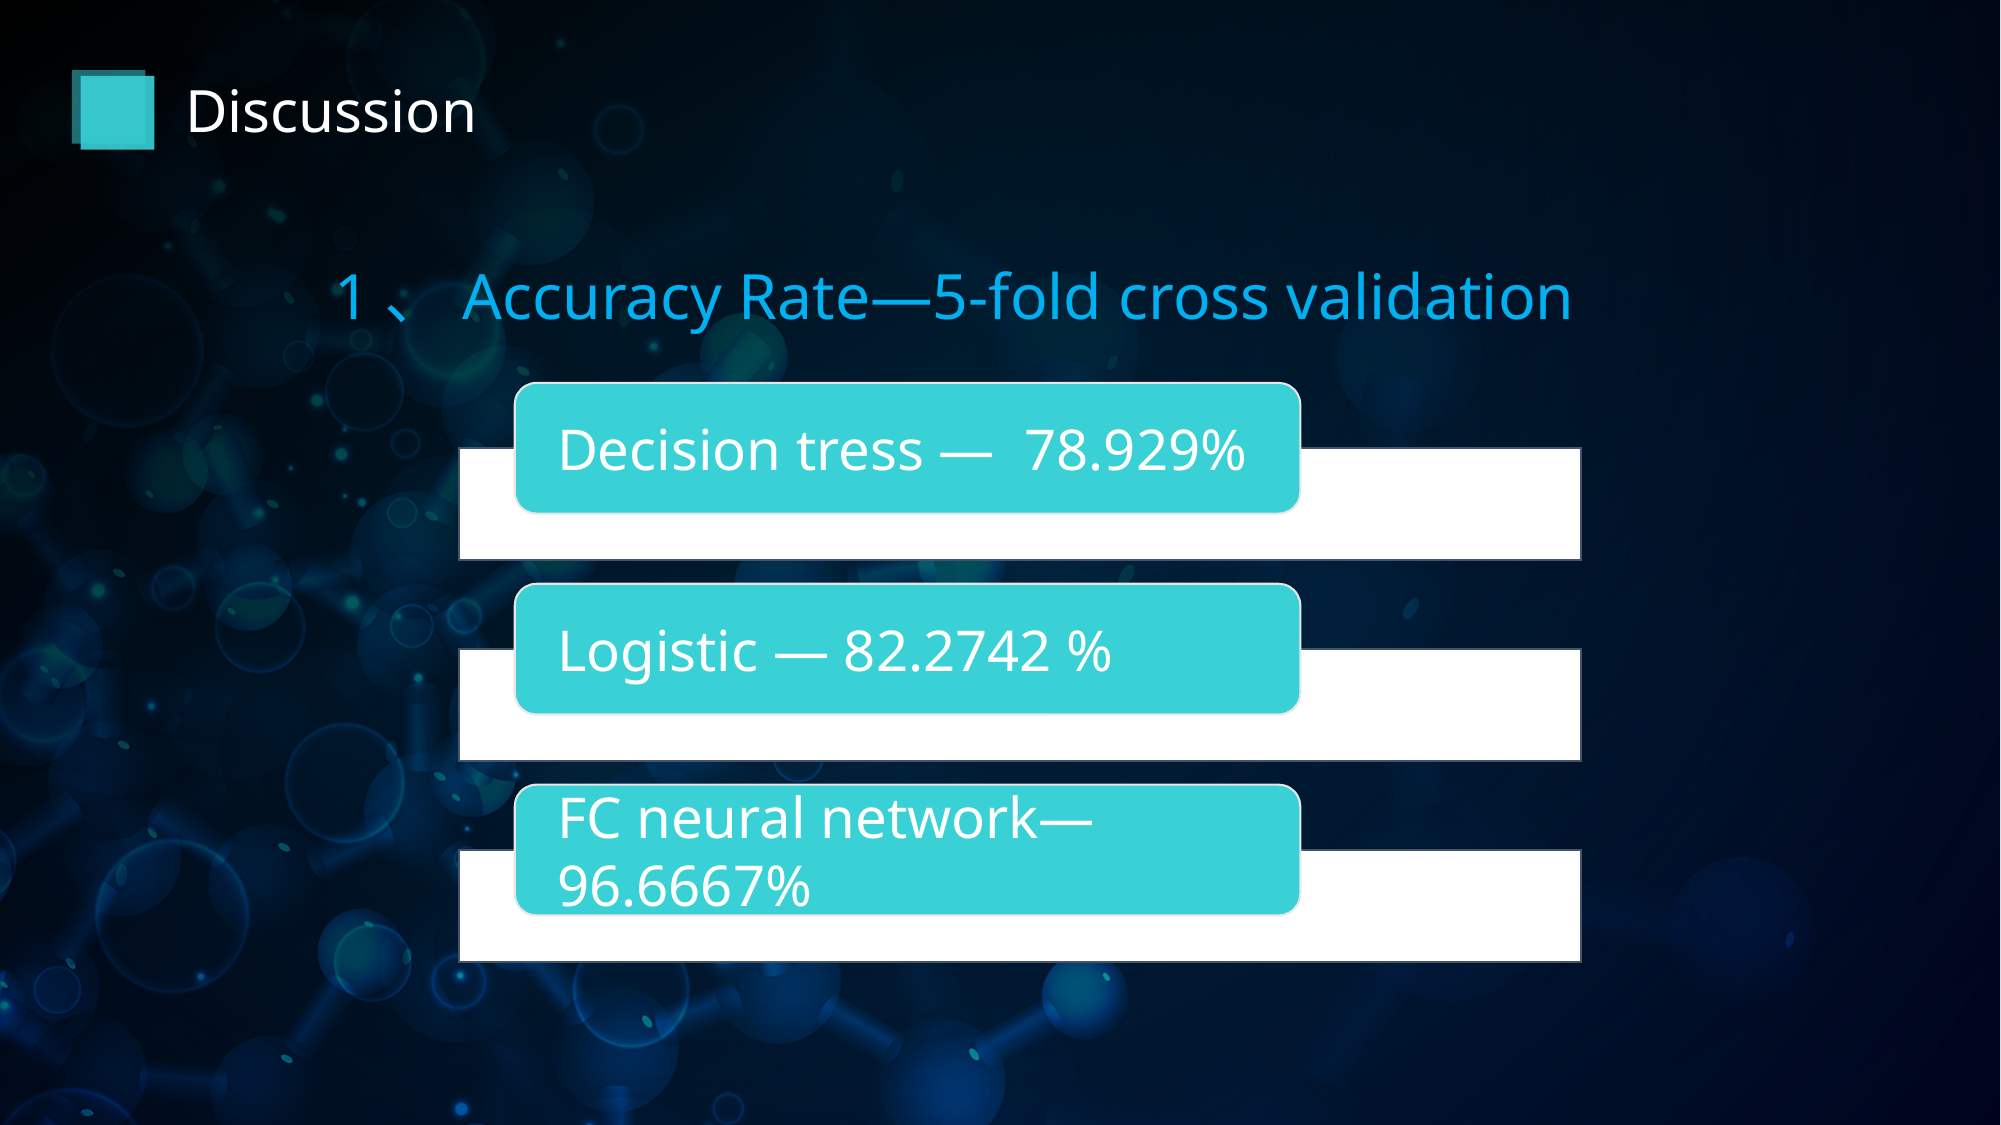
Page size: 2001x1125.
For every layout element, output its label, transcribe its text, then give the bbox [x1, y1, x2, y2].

text_box 1、Accuracy Rate—5-fold cross validation [319, 249, 1613, 339]
picture [0, 0, 2001, 1125]
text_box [458, 369, 1581, 975]
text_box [71, 66, 568, 153]
